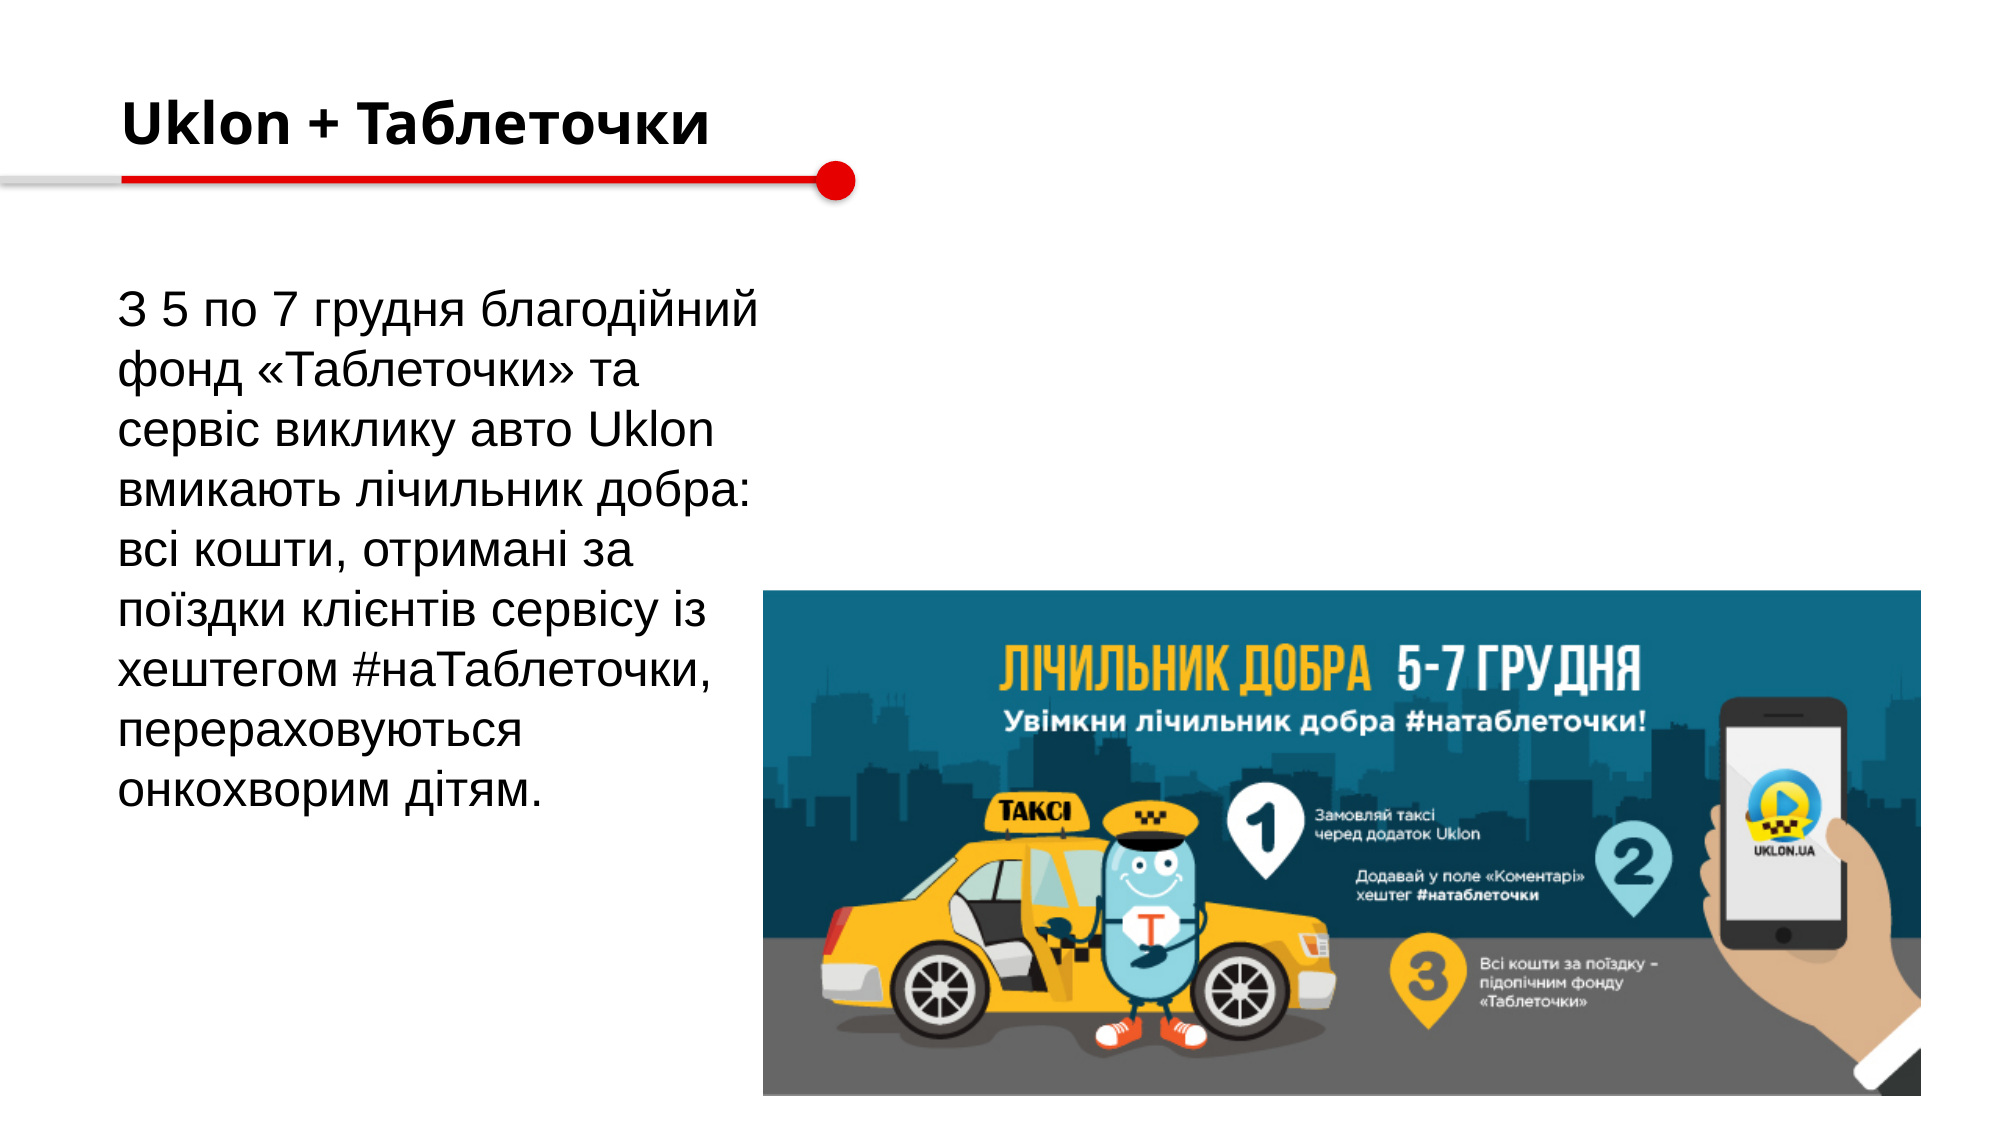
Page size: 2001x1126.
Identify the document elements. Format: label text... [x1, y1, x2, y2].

picture [763, 588, 1921, 1096]
text_box [122, 175, 812, 184]
title Uklon + Таблеточки [102, 77, 1036, 267]
text_box [0, 175, 122, 184]
text_box З 5 по 7 грудня благодійний фонд «Таблеточки» та сервіс виклику авто Uklon вмикають лічильник добра: всі кошти, отримані за поїздки клієнтів сервісу із хештегом #наТаблеточки, перераховуються онкохворим дітям. [102, 268, 800, 824]
text_box [815, 160, 857, 202]
